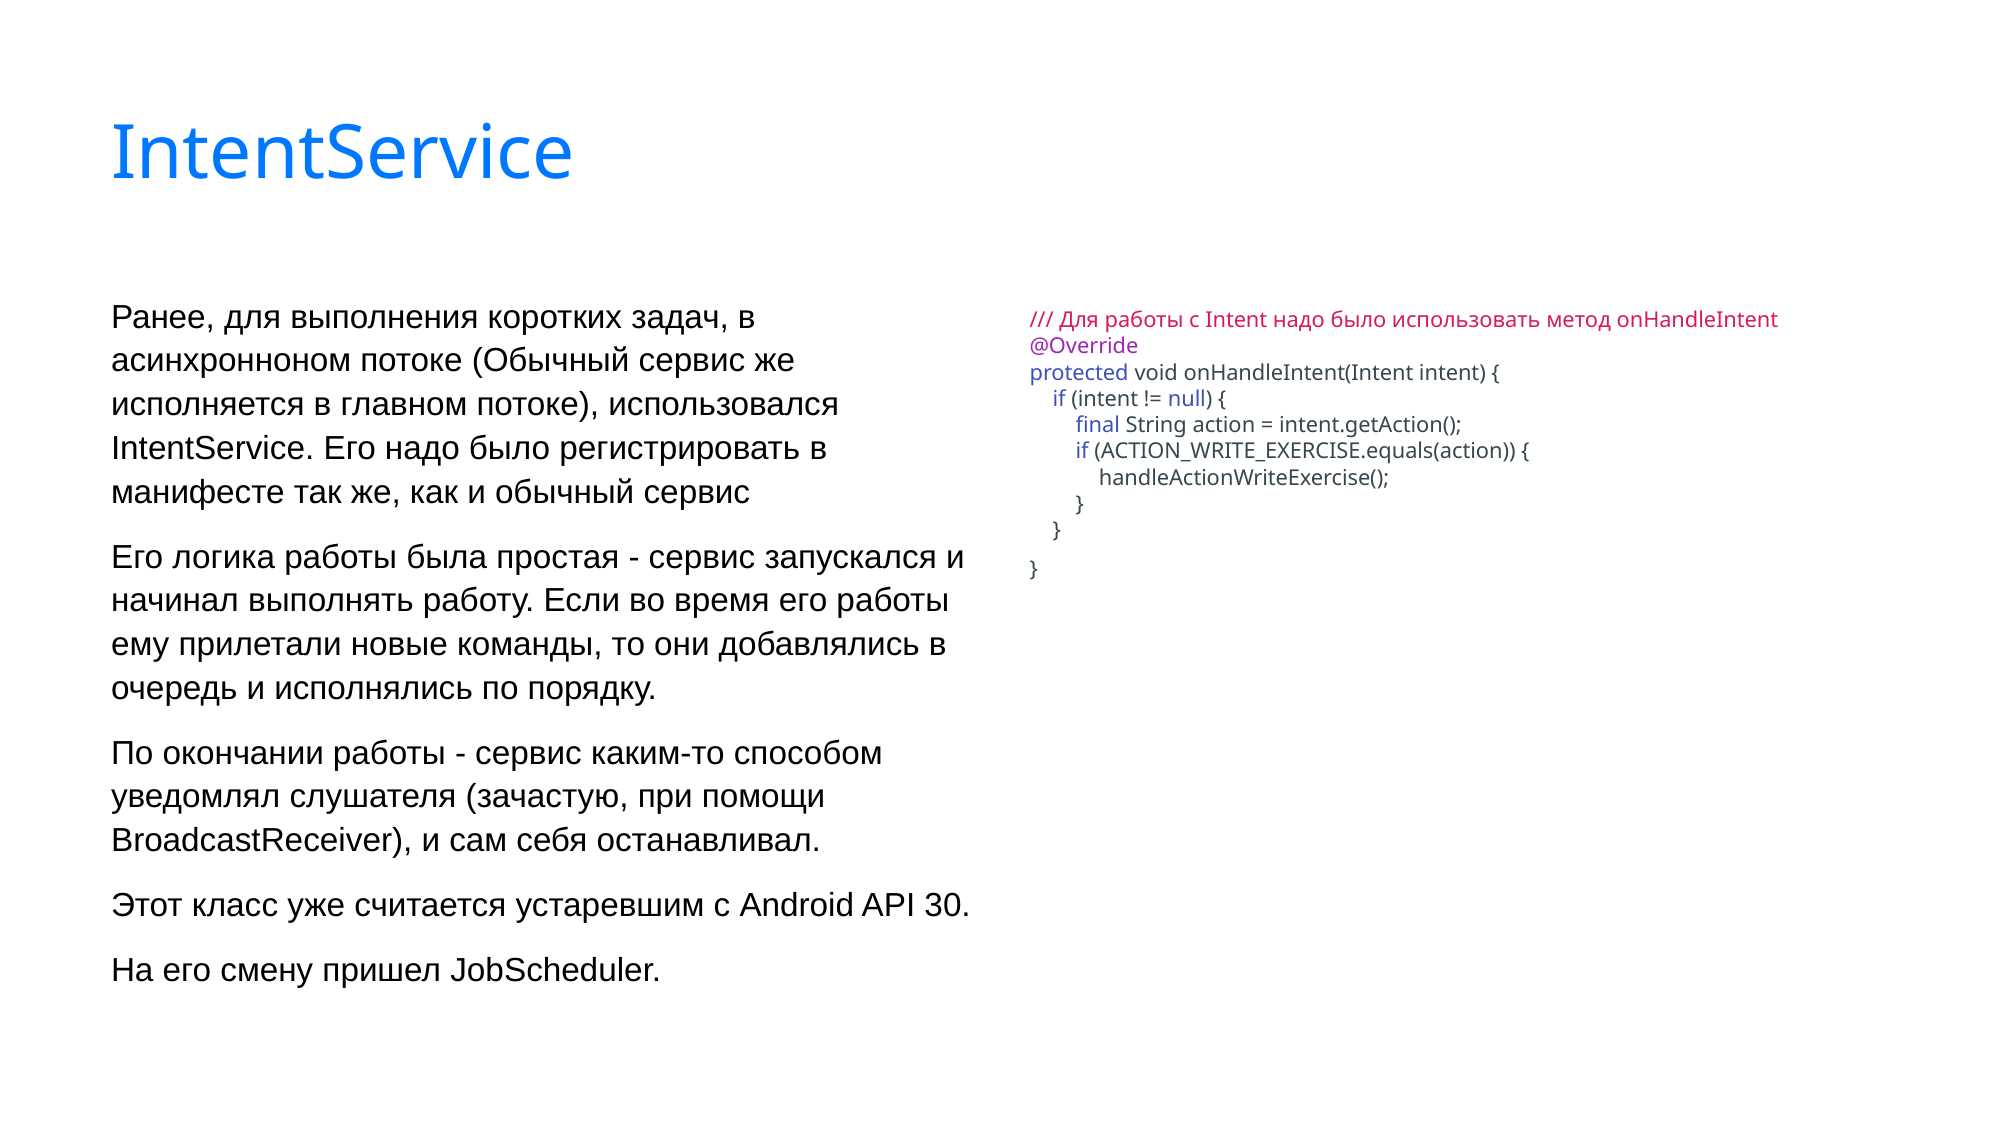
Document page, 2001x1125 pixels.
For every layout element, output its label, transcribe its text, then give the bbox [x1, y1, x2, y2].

list Ранее, для выполнения коротких задач, в асинхронноном потоке (Обычный сервис же исполняется в главном потоке), использовался IntentService. Его надо было регистрировать в манифесте так же, как и обычный сервис Его логика работы была простая - сервис запускался и начинал выполнять работу. Если во время его работы ему прилетали новые команды, то они добавлялись в очередь и исполнялись по порядку. По окончании работы - сервис каким-то способом уведомлял слушателя (зачастую, при помощи BroadcastReceiver), и сам себя останавливал. Этот класс уже считается устаревшим с Android API 30. На его смену пришел JobScheduler. [111, 290, 982, 1018]
title IntentService [111, 113, 1892, 220]
text_box /// Для работы с Intent надо было использовать метод onHandleIntent @Override protected void onHandleIntent(Intent intent) { if (intent != null) { final String action = intent.getAction(); if (ACTION_WRITE_EXERCISE.equals(action)) { handleActionWriteExercise(); } } } [1014, 290, 1959, 597]
